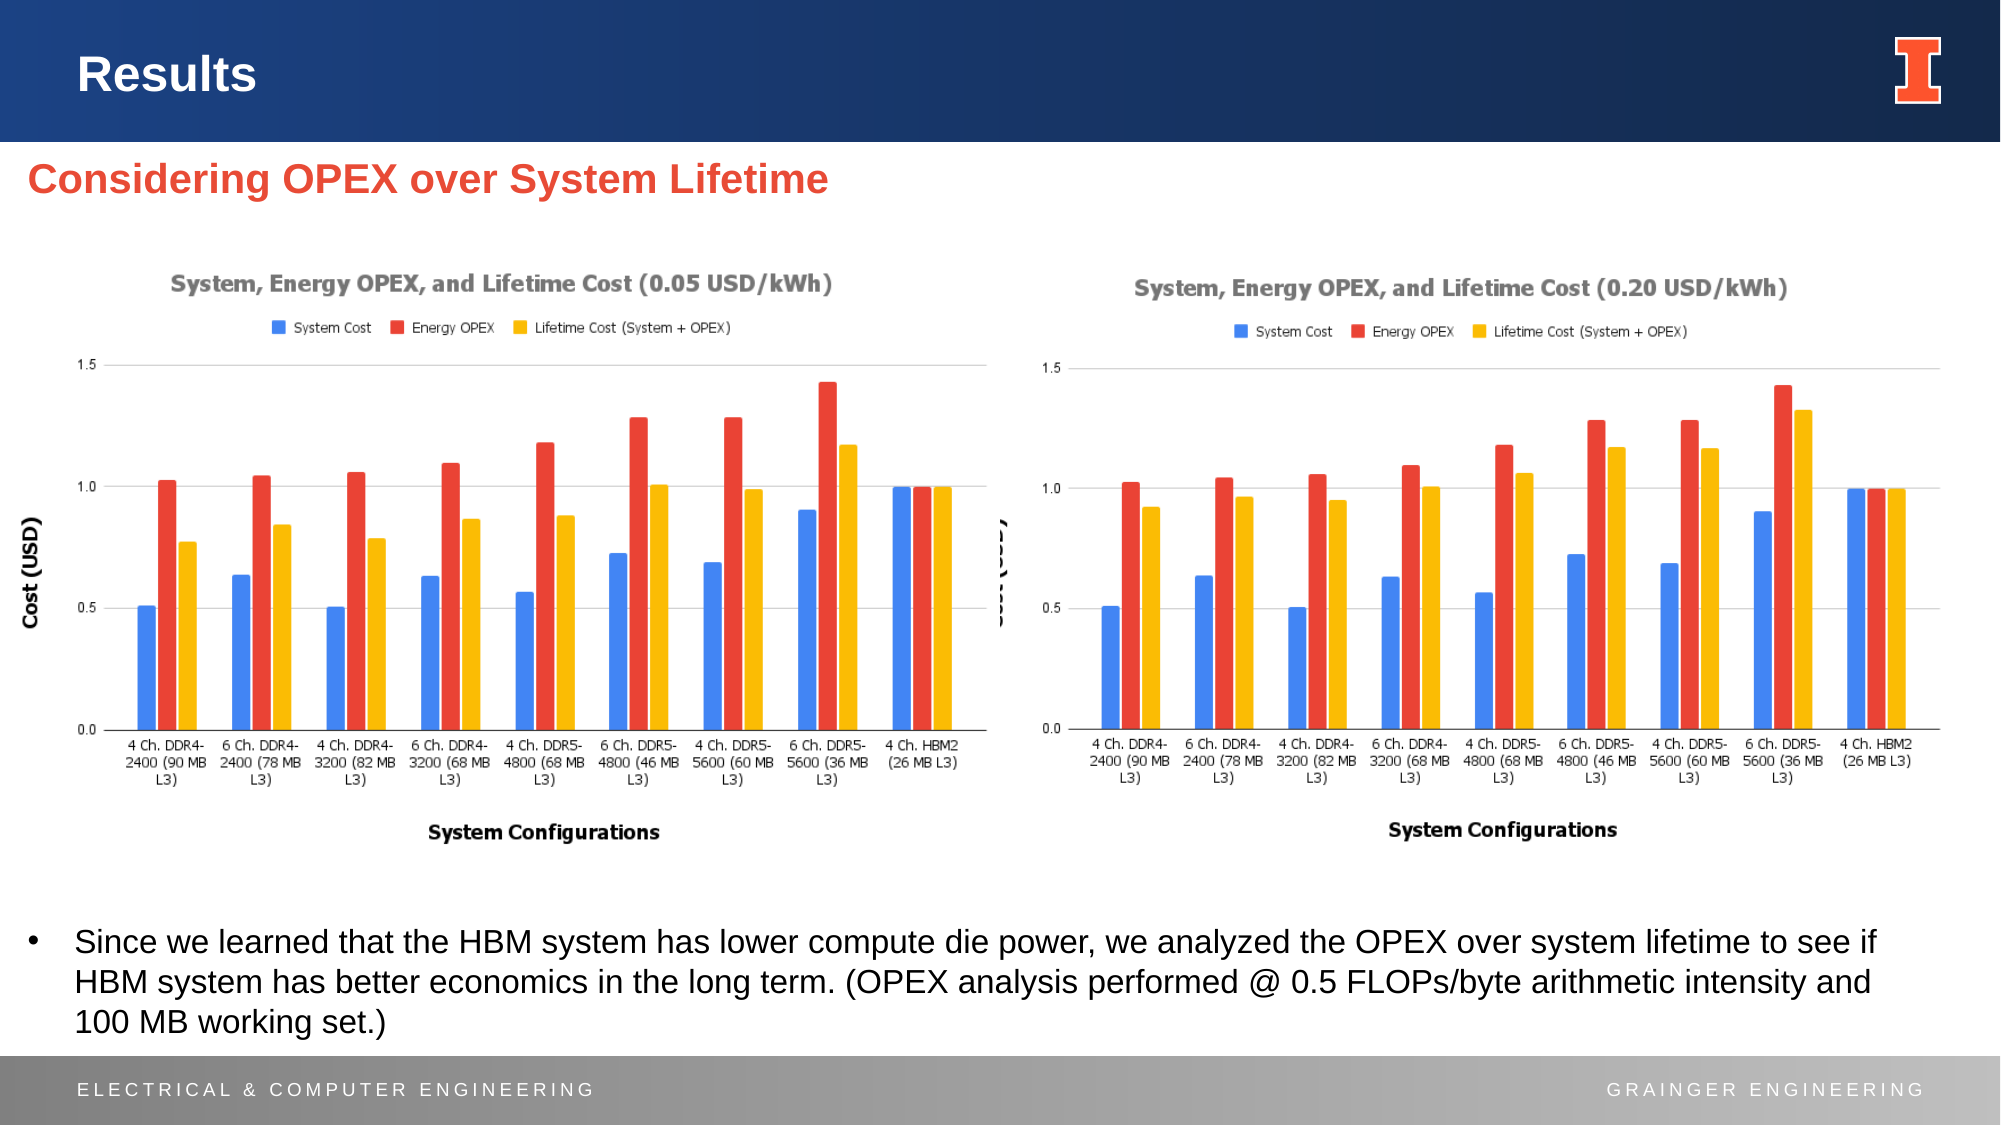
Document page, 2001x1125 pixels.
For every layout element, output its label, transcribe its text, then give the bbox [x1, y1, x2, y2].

list Considering OPEX over System Lifetime Since we learned that the HBM system has lower compute die power, we analyzed the OPEX over system lifetime to see if HBM system has better economics in the long term. (OPEX analysis performed @ 0.5 FLOPs/byte arithmetic intensity and 100 MB working set.) [12, 854, 1938, 1044]
picture [1895, 37, 1942, 104]
text_box [0, 1056, 2000, 1125]
text_box [0, 0, 2000, 142]
list Considering OPEX over System Lifetime Since we learned that the HBM system has lower compute die power, we analyzed the OPEX over system lifetime to see if HBM system has better economics in the long term. (OPEX analysis performed @ 0.5 FLOPs/byte arithmetic intensity and 100 MB working set.) [12, 143, 1938, 266]
picture [12, 264, 1953, 858]
text_box ELECTRICAL & COMPUTER ENGINEERING [61, 1070, 1373, 1108]
text_box GRAINGER ENGINEERING [1531, 1070, 1938, 1108]
text_box Results [61, 33, 1852, 109]
